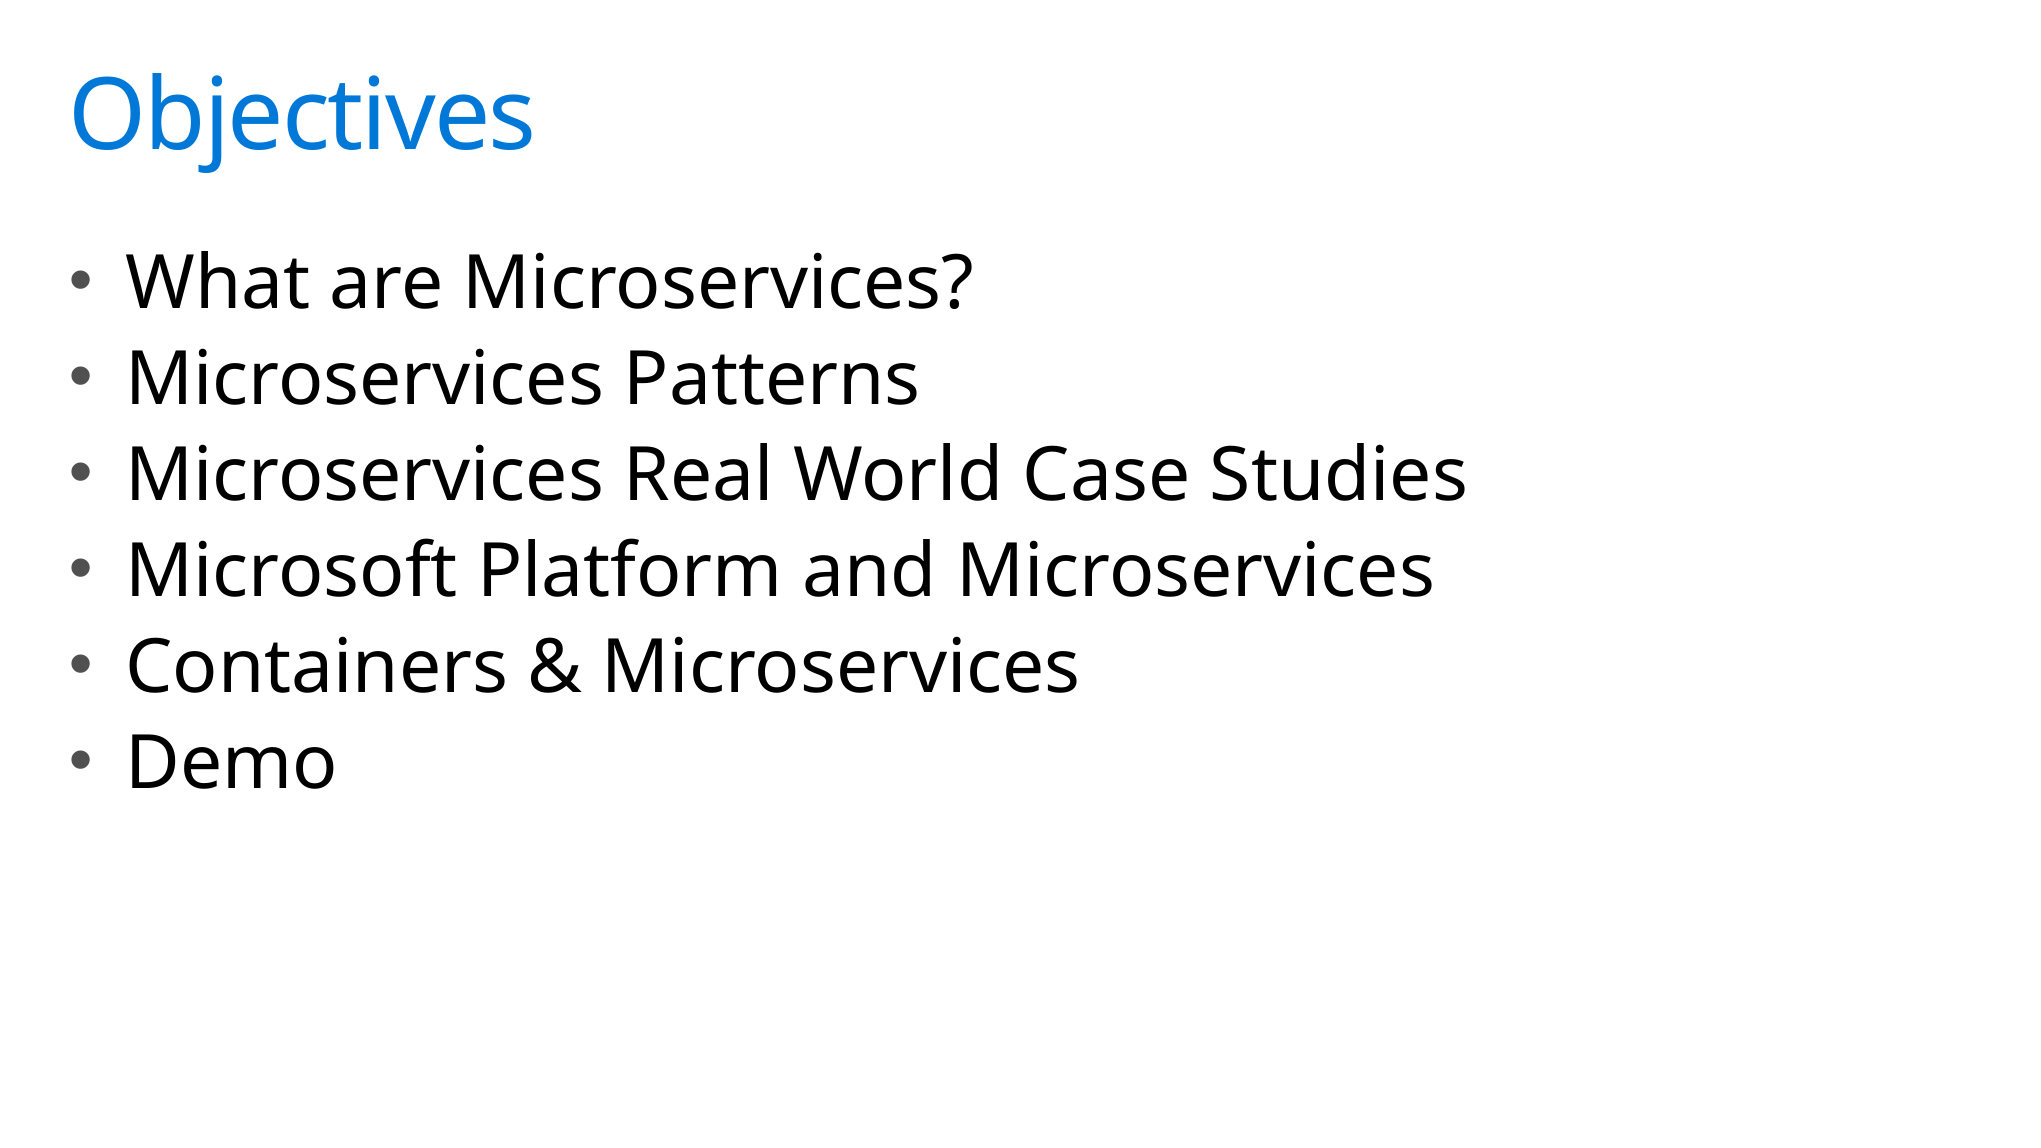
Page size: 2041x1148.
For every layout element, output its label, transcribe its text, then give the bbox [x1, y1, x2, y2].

list What are Microservices? Microservices Patterns Microservices Real World Case Studies Microsoft Platform and Microservices Containers & Microservices Demo [45, 228, 1996, 841]
title Objectives [45, 48, 1996, 199]
